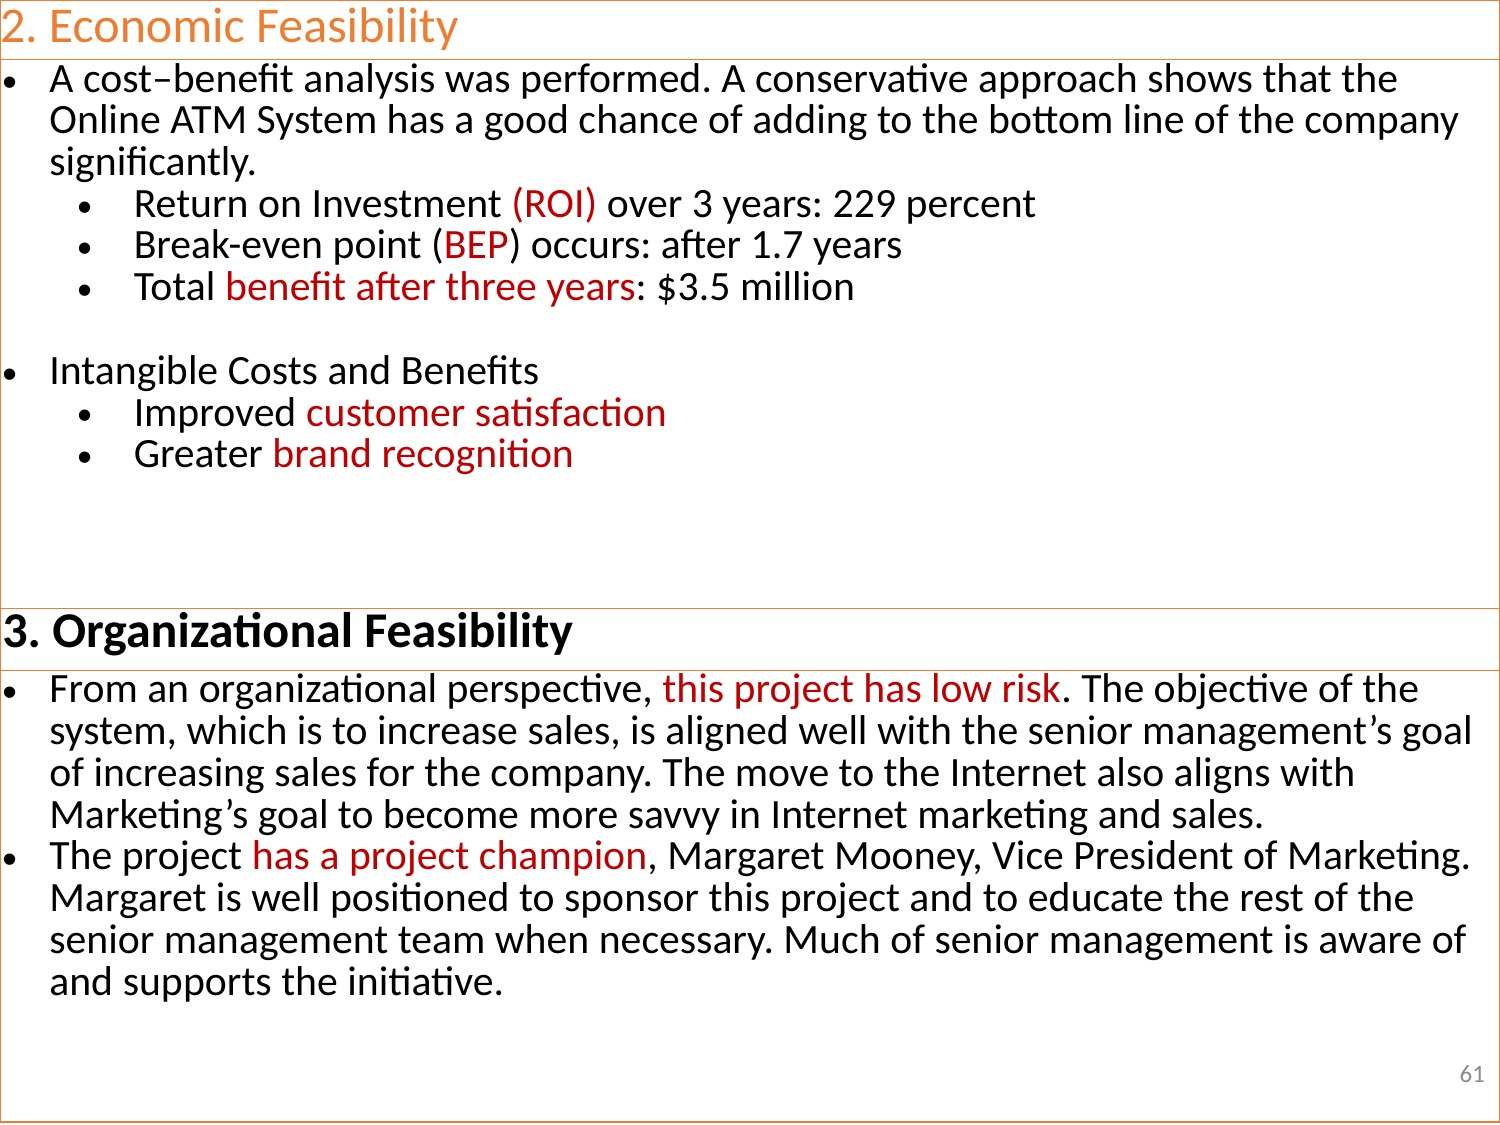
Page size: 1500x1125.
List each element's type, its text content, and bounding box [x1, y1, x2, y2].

table_cell From an organizational perspective, this project has low risk. The objective of the system, which is to increase sales, is aligned well with the senior management’s goal of increasing sales for the company. The move to the Internet also aligns with Marketing’s goal to become more savvy in Internet marketing and sales. The project has a project champion, Margaret Mooney, Vice President of Marketing. Margaret is well positioned to sponsor this project and to educate the rest of the senior management team when necessary. Much of senior management is aware of and supports the initiative. [1, 671, 1499, 1121]
table_cell A cost–benefit analysis was performed. A conservative approach shows that the Online ATM System has a good chance of adding to the bottom line of the company significantly. Return on Investment (ROI) over 3 years: 229 percent Break-even point (BEP) occurs: after 1.7 years Total benefit after three years: $3.5 million Intangible Costs and Benefits Improved customer satisfaction Greater brand recognition [1, 60, 1499, 608]
slide_number 61 [1162, 1042, 1500, 1103]
table_cell 3. Organizational Feasibility [1, 609, 1499, 670]
table_header 2. Economic Feasibility [1, 1, 1499, 59]
